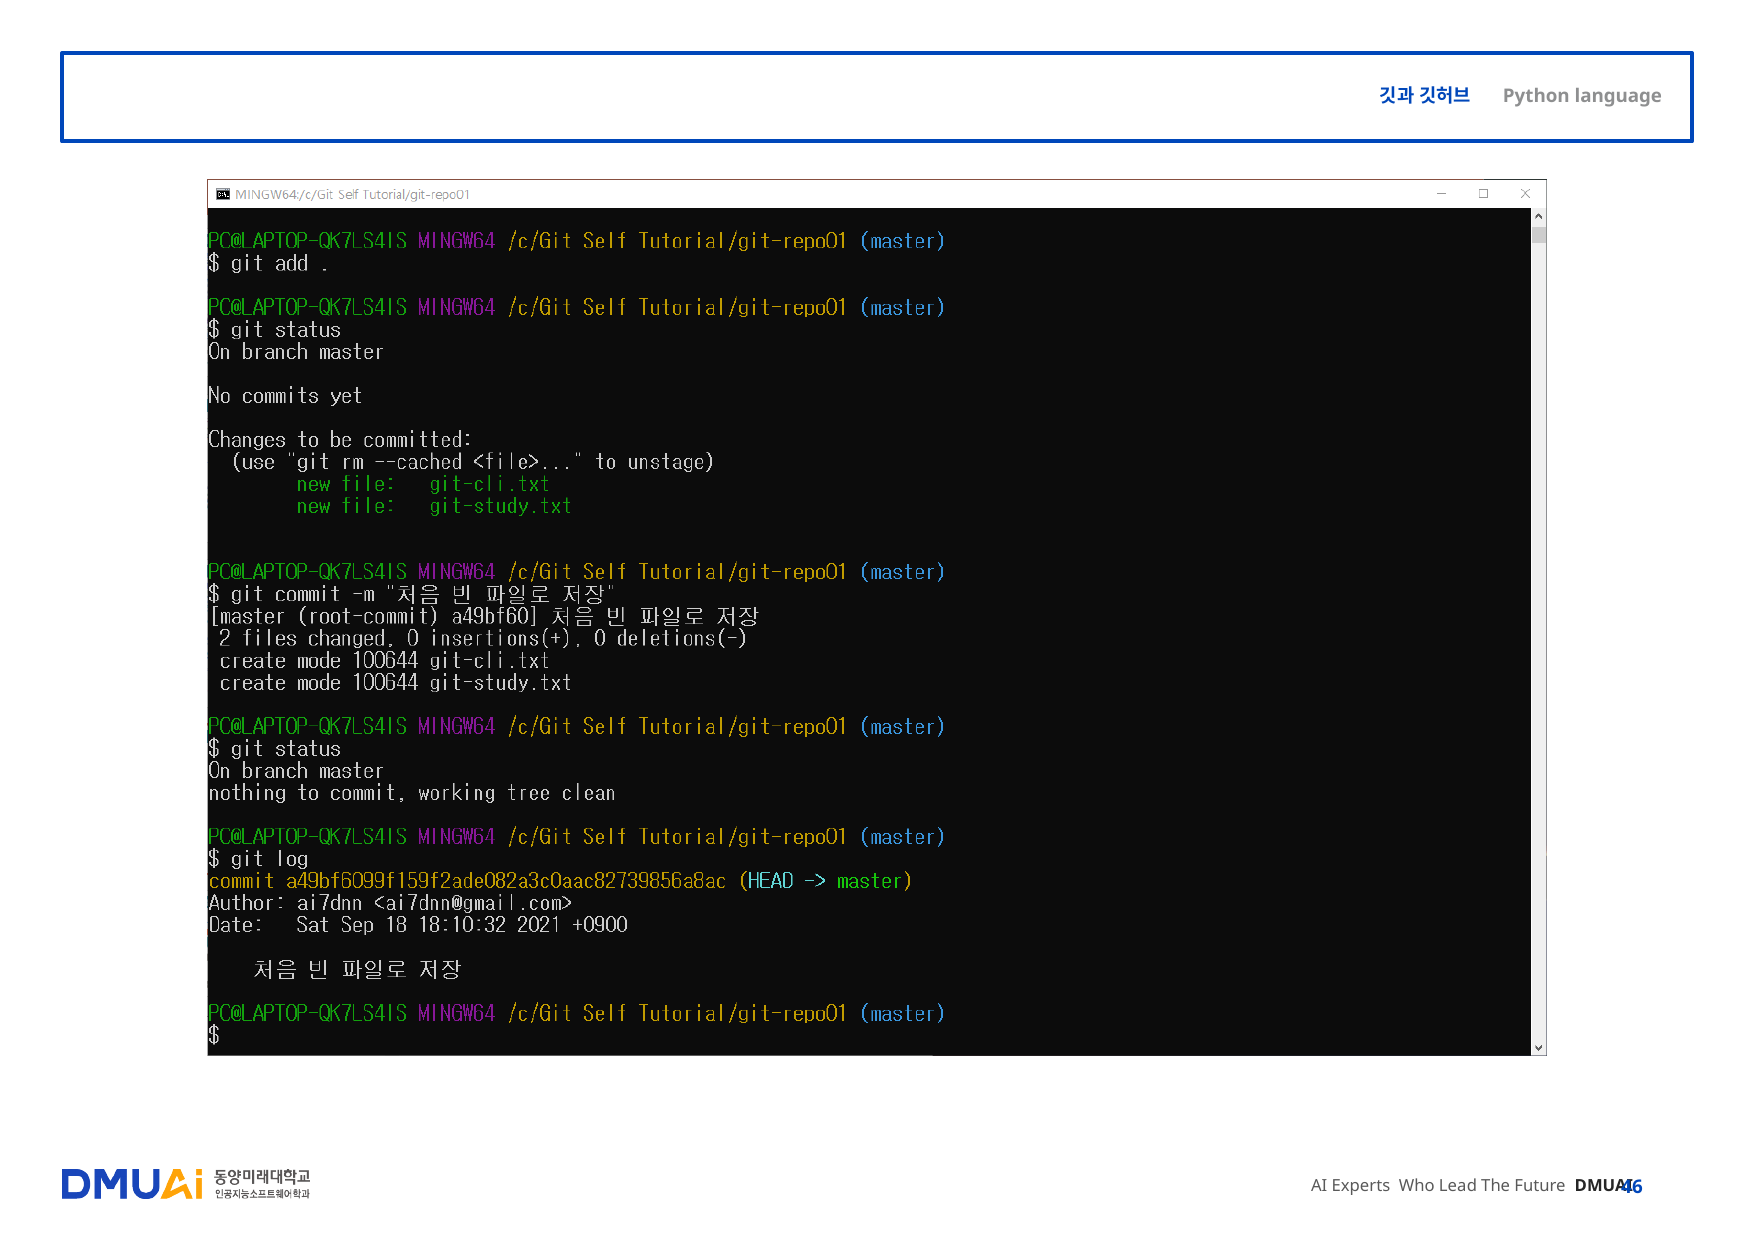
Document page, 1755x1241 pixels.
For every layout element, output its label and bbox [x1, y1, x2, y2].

picture [207, 179, 1547, 1056]
picture [62, 1169, 310, 1199]
